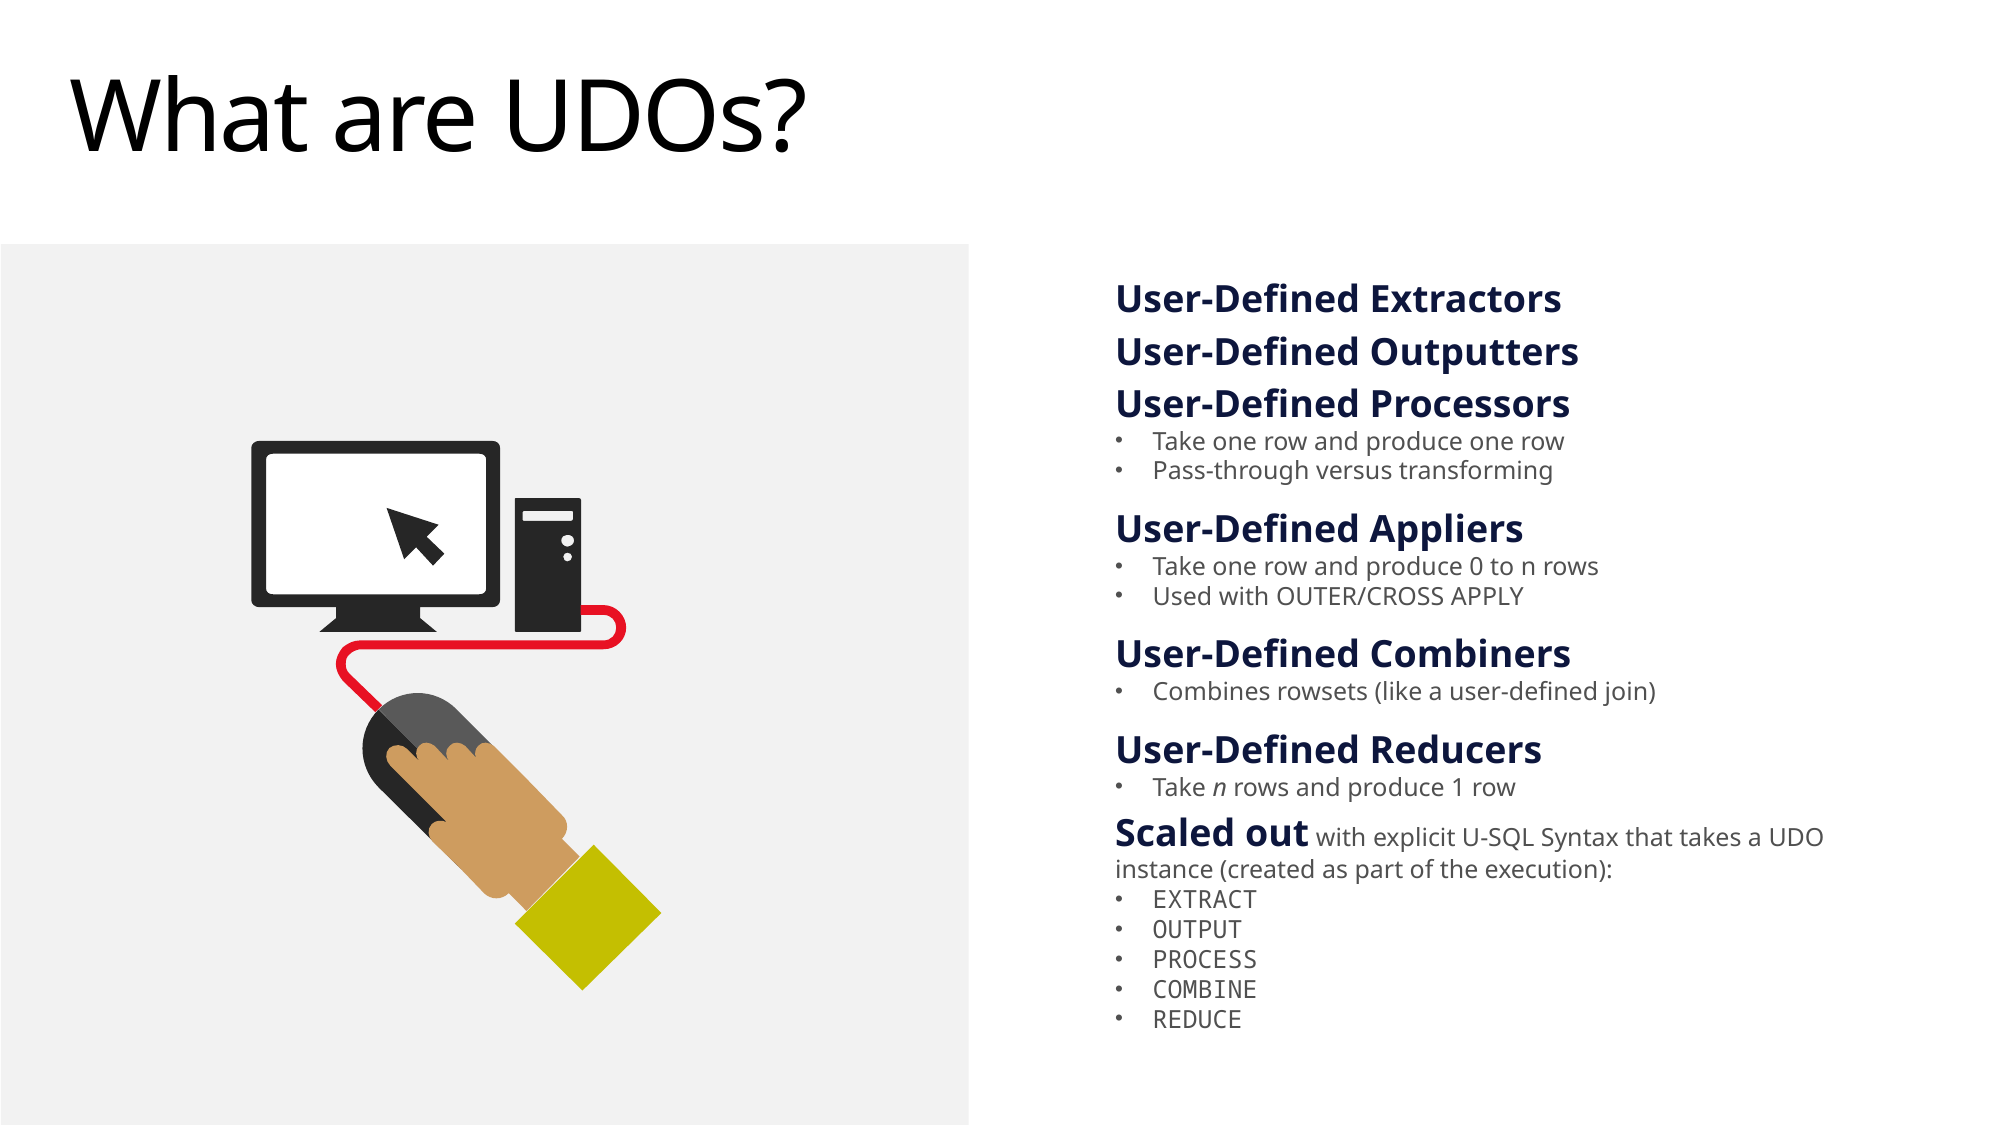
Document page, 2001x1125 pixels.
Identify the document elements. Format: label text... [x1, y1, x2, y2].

title What are UDOs? [45, 50, 1955, 192]
list User-Defined Extractors User-Defined Outputters User-Defined Processors Take one row and produce one row Pass-through versus transforming User-Defined Appliers Take one row and produce 0 to n rows Used with OUTER/CROSS APPLY User-Defined Combiners Combines rowsets (like a user-defined join) User-Defined Reducers Take n rows and produce 1 row Scaled out with explicit U-SQL Syntax that takes a UDO instance (created as part of the execution): EXTRACT OUTPUT PROCESS COMBINE REDUCE [1085, 251, 1935, 1071]
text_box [251, 440, 662, 991]
